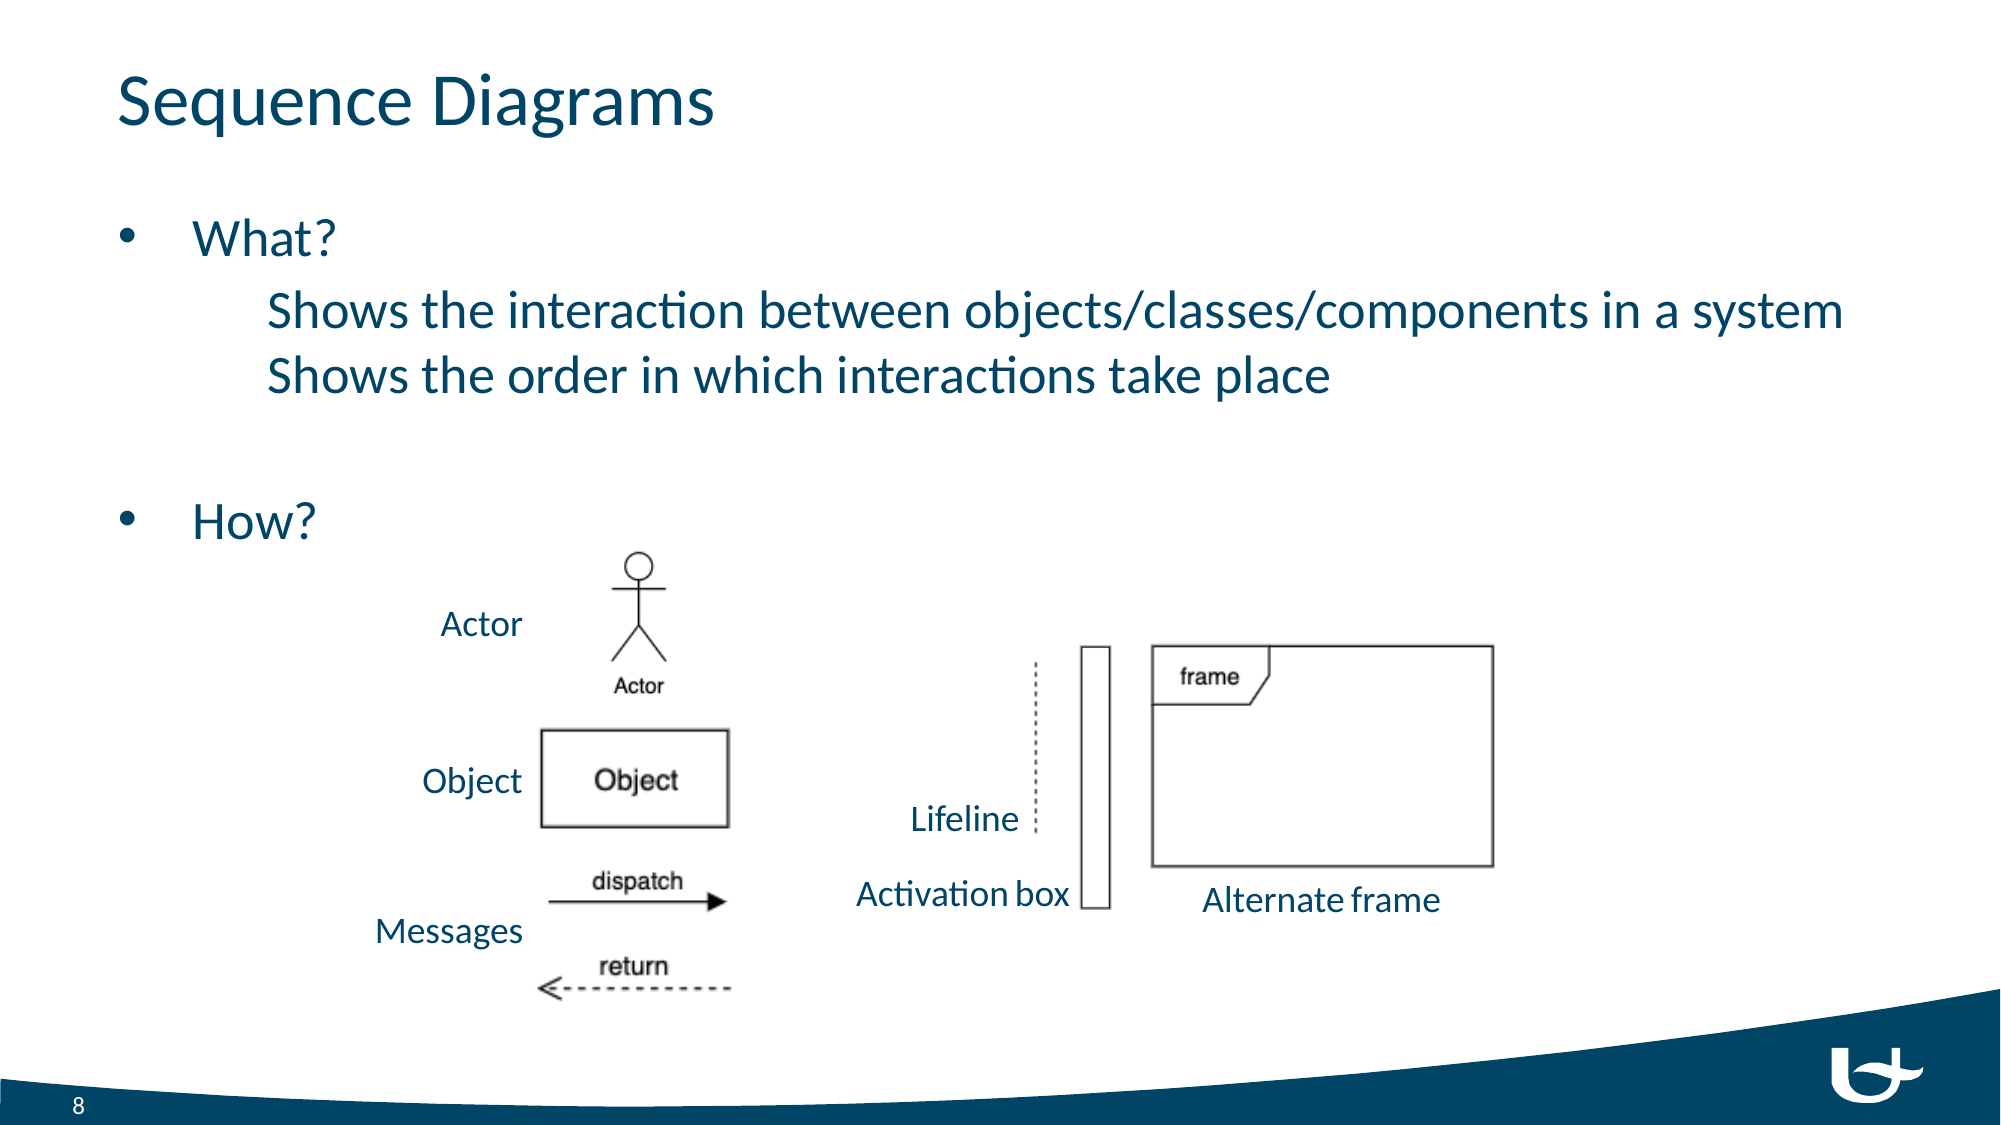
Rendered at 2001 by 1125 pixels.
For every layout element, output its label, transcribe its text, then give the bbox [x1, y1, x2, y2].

list What? [117, 196, 1882, 268]
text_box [358, 540, 1515, 1026]
text_box How? [117, 479, 1882, 575]
slide_number 8 [0, 1083, 100, 1125]
title Sequence Diagrams [117, 19, 1882, 173]
text_box Shows the interaction between objects/classes/components in a system Shows the order in which interactions take place [117, 268, 1882, 422]
